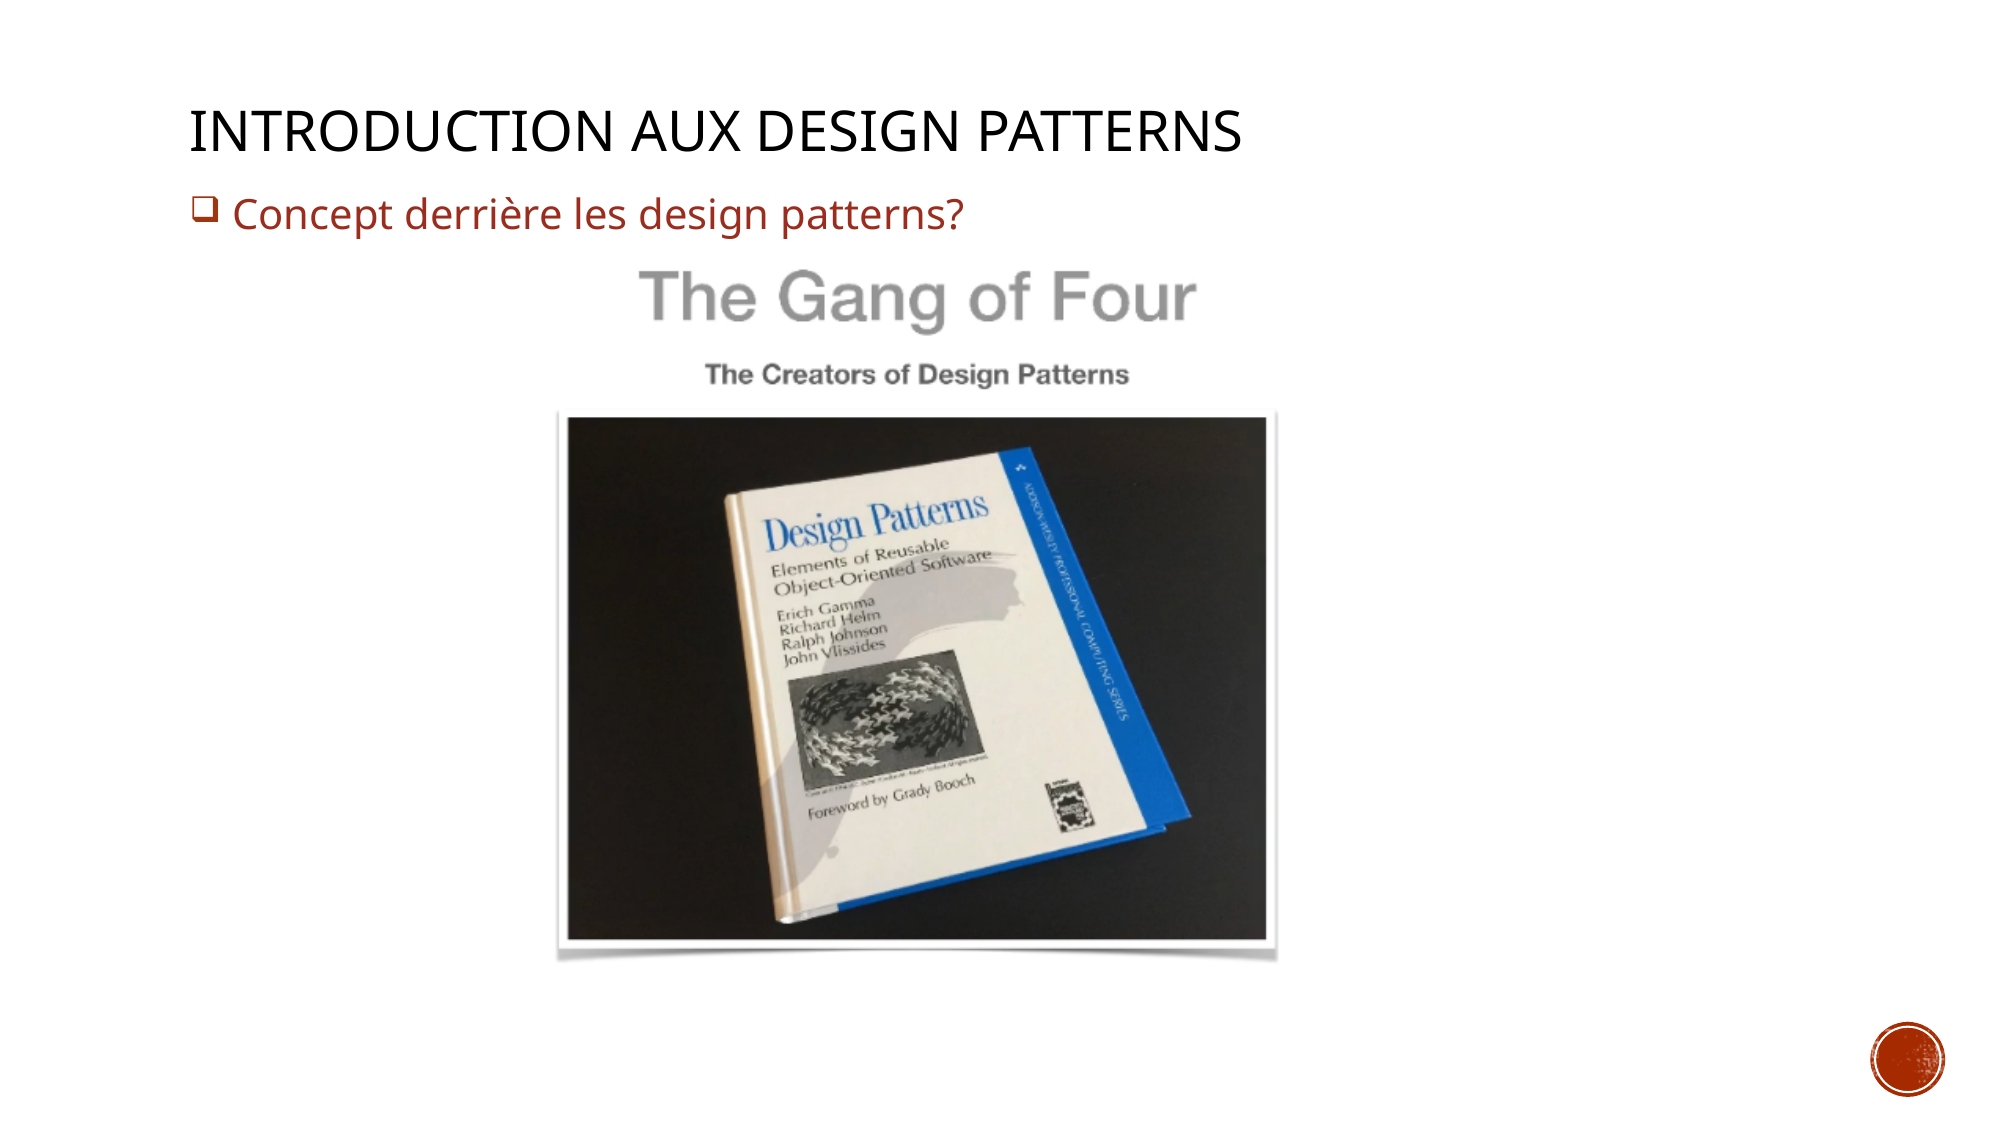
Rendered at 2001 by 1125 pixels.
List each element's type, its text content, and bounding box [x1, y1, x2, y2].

text_box Concept derrière les design patterns? [174, 186, 1825, 1107]
picture [367, 257, 1581, 1004]
title Introduction aux Design Patterns [174, 34, 1825, 186]
